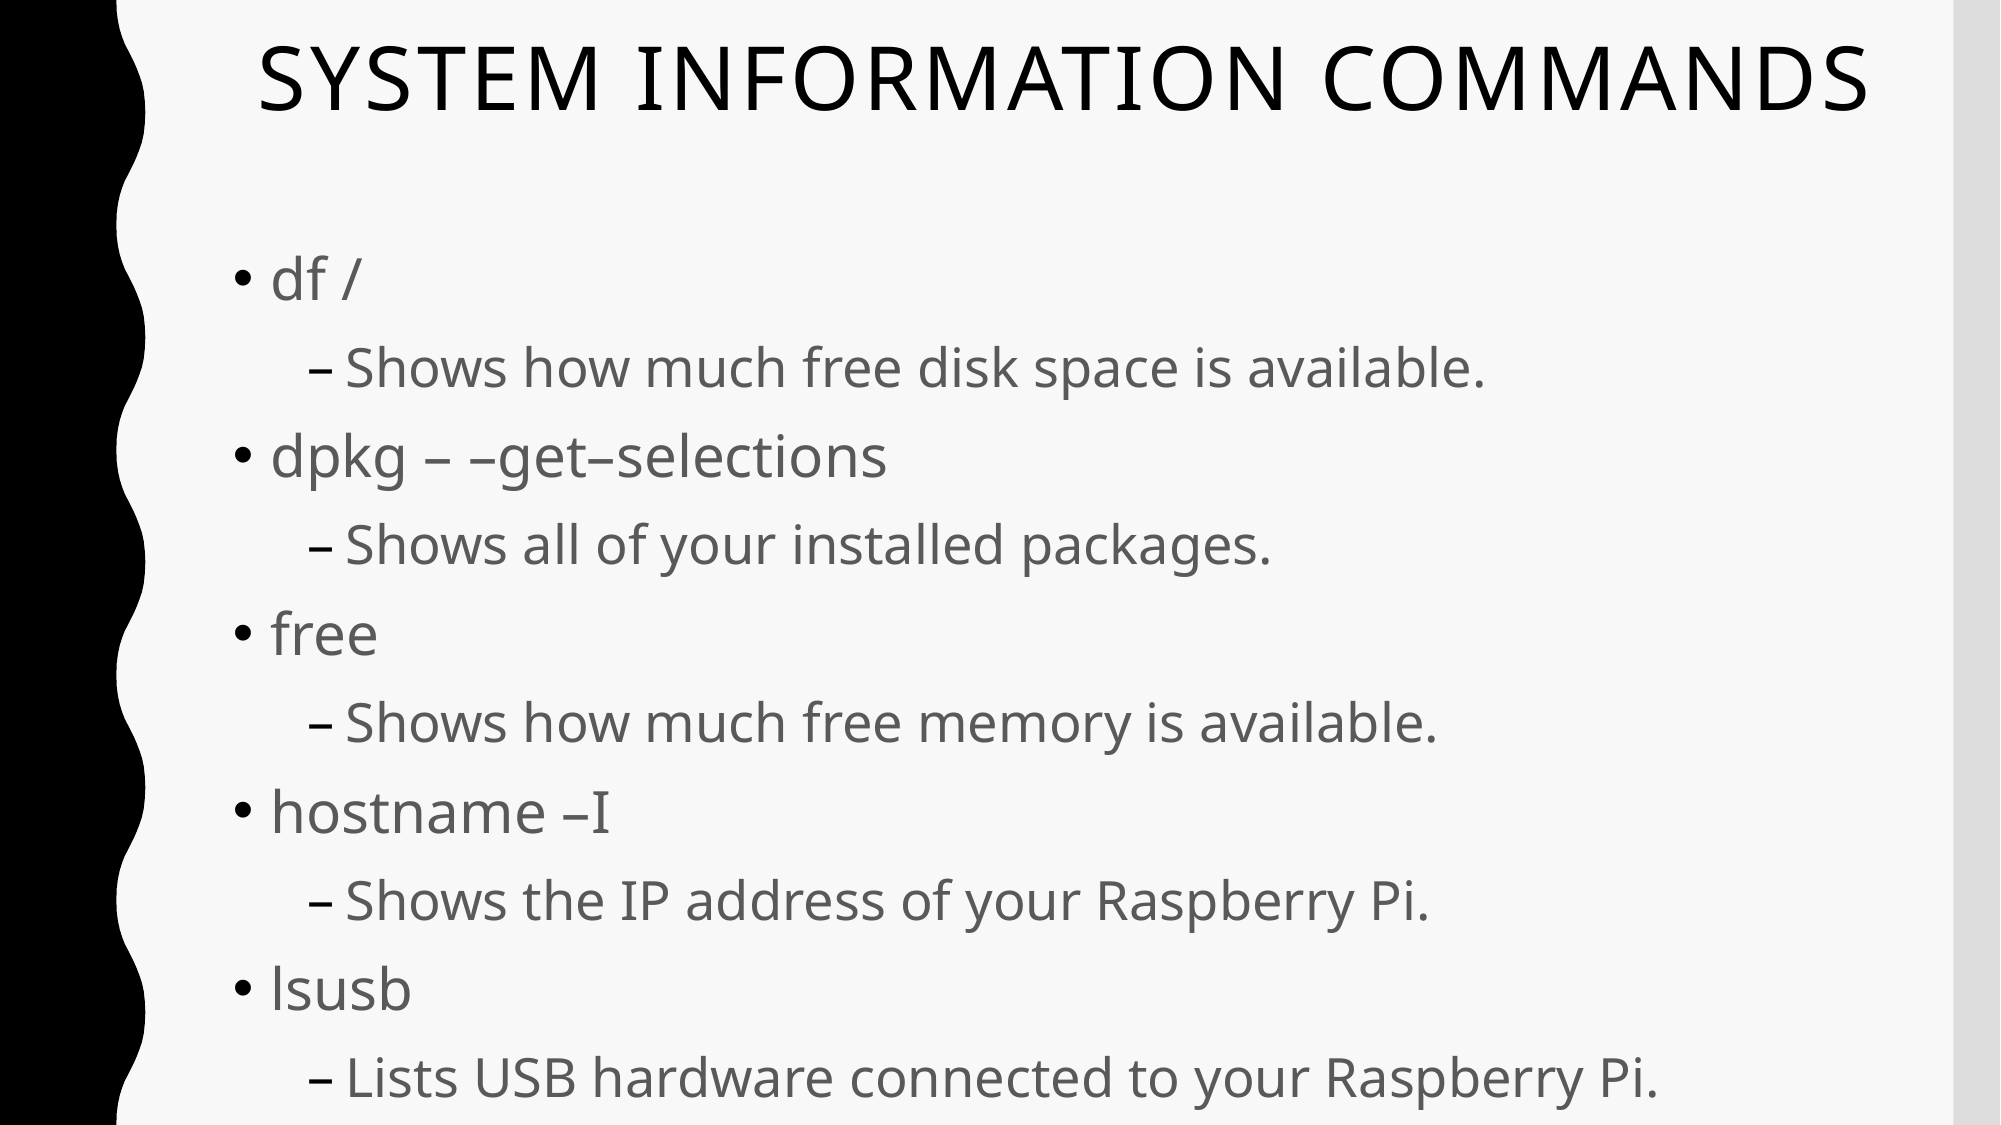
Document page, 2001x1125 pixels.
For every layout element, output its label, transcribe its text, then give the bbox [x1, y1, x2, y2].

list df / Shows how much free disk space is available. dpkg – –get–selections Shows all of your installed packages. free Shows how much free memory is available. hostname –I Shows the IP address of your Raspberry Pi. lsusb Lists USB hardware connected to your Raspberry Pi. [217, 227, 1813, 1055]
title SYSTEM INFORMATION COMMANDS [217, 26, 1888, 228]
